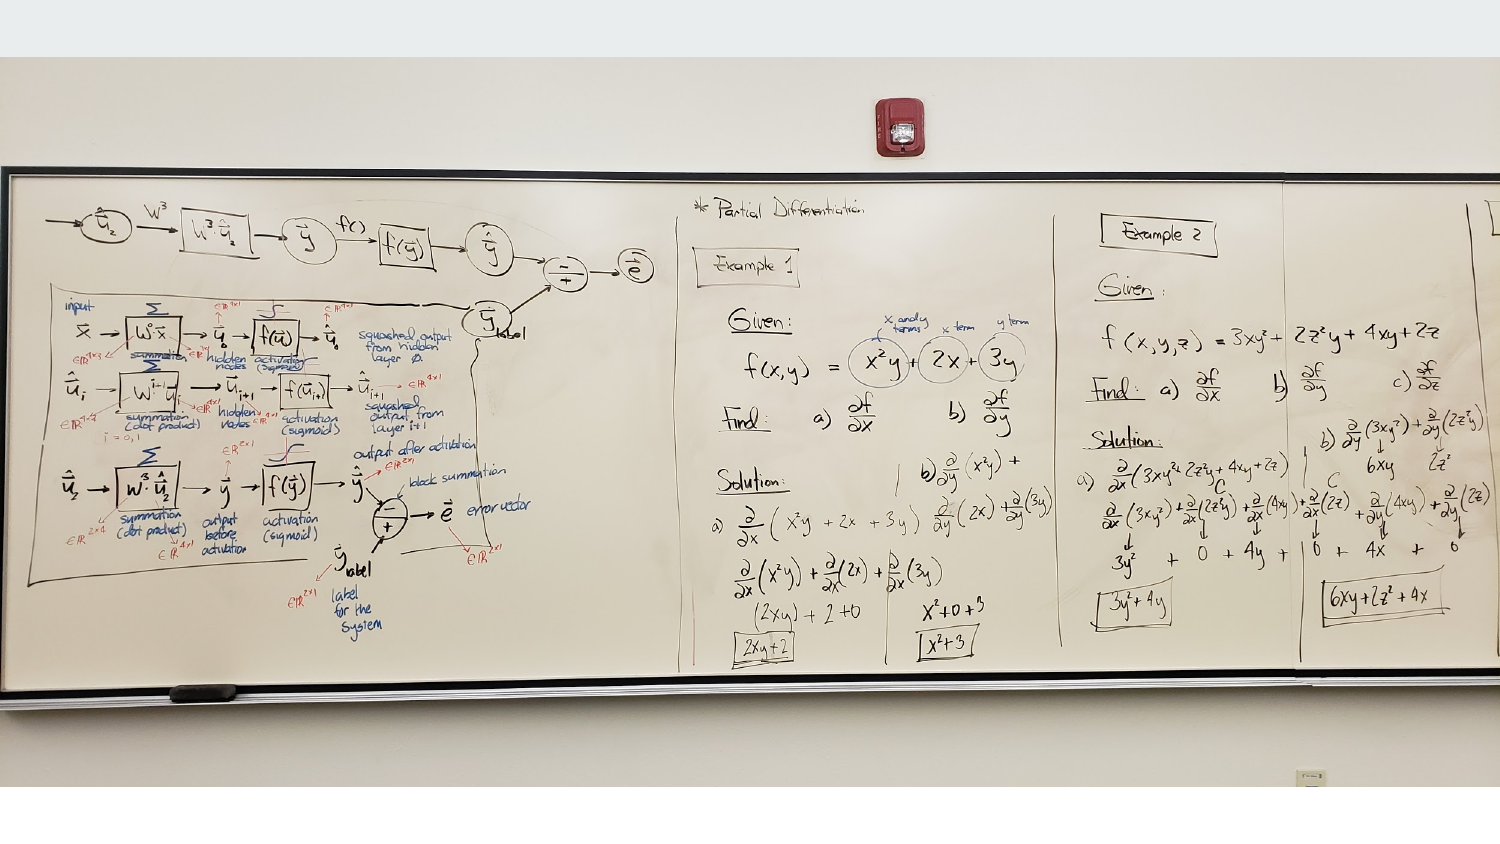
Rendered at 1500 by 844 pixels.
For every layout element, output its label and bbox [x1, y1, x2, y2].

picture [0, 57, 1500, 787]
